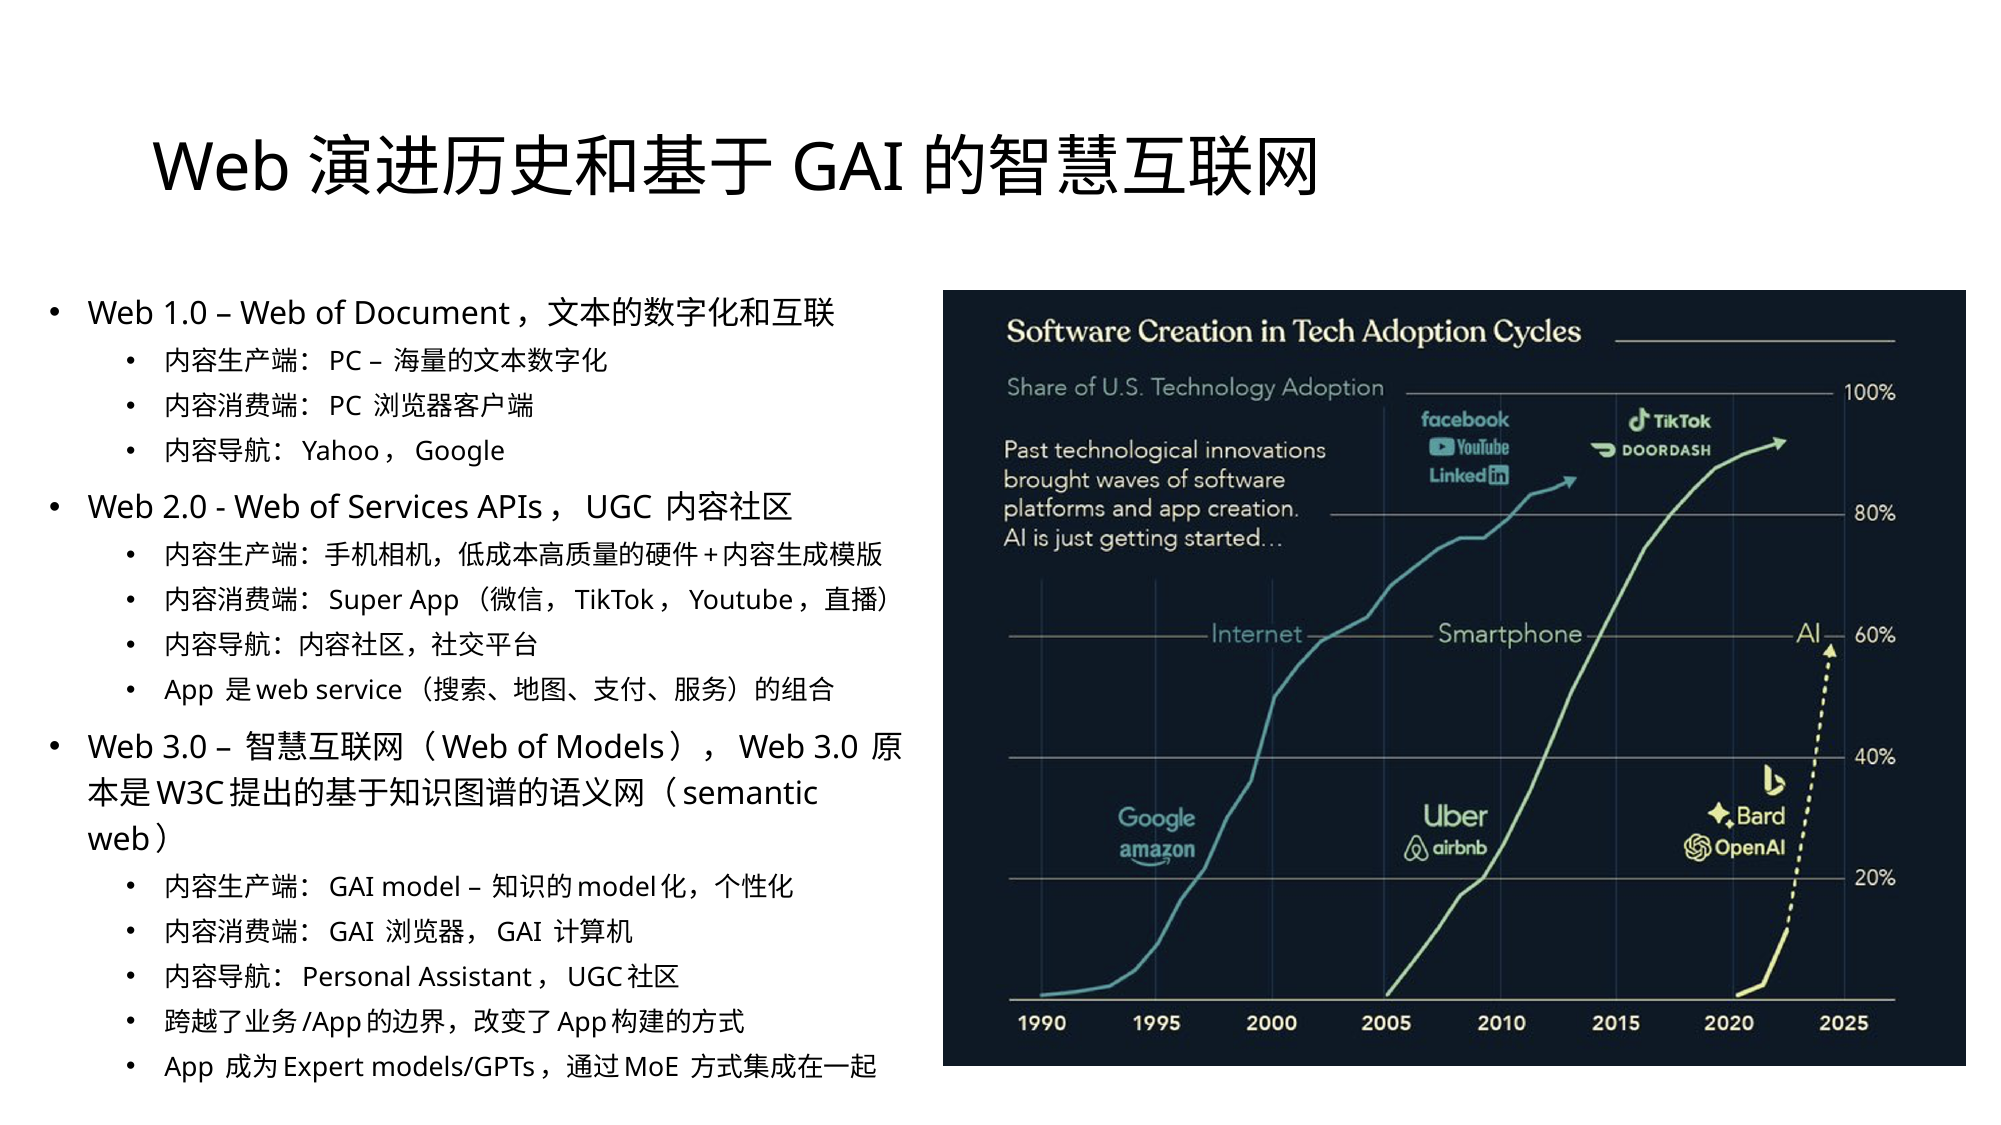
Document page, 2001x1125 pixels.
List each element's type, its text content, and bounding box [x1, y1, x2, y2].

list Web 1.0 – Web of Document，文本的数字化和互联 内容生产端：PC – 海量的文本数字化 内容消费端：PC 浏览器客户端 内容导航：Yahoo，Google Web 2.0 - Web of Services APIs，UGC 内容社区 内容生产端：手机相机，低成本高质量的硬件+内容生成模版 内容消费端：Super App（微信，TikTok，Youtube，直播） 内容导航：内容社区，社交平台 App 是web service（搜索、地图、支付、服务）的组合 Web 3.0 – 智慧互联网（Web of Models），Web 3.0 原本是W3C提出的基于知识图谱的语义网（semantic web） 内容生产端：GAI model – 知识的model化，个性化 内容消费端：GAI 浏览器，GAI 计算机 内容导航：Personal Assistant，UGC社区 跨越了业务/App的边界，改变了App构建的方式 App 成为Expert models/GPTs，通过MoE 方式集成在一起 [34, 277, 925, 1106]
picture [943, 290, 1966, 1066]
title Web演进历史和基于GAI的智慧互联网 [137, 59, 1863, 278]
